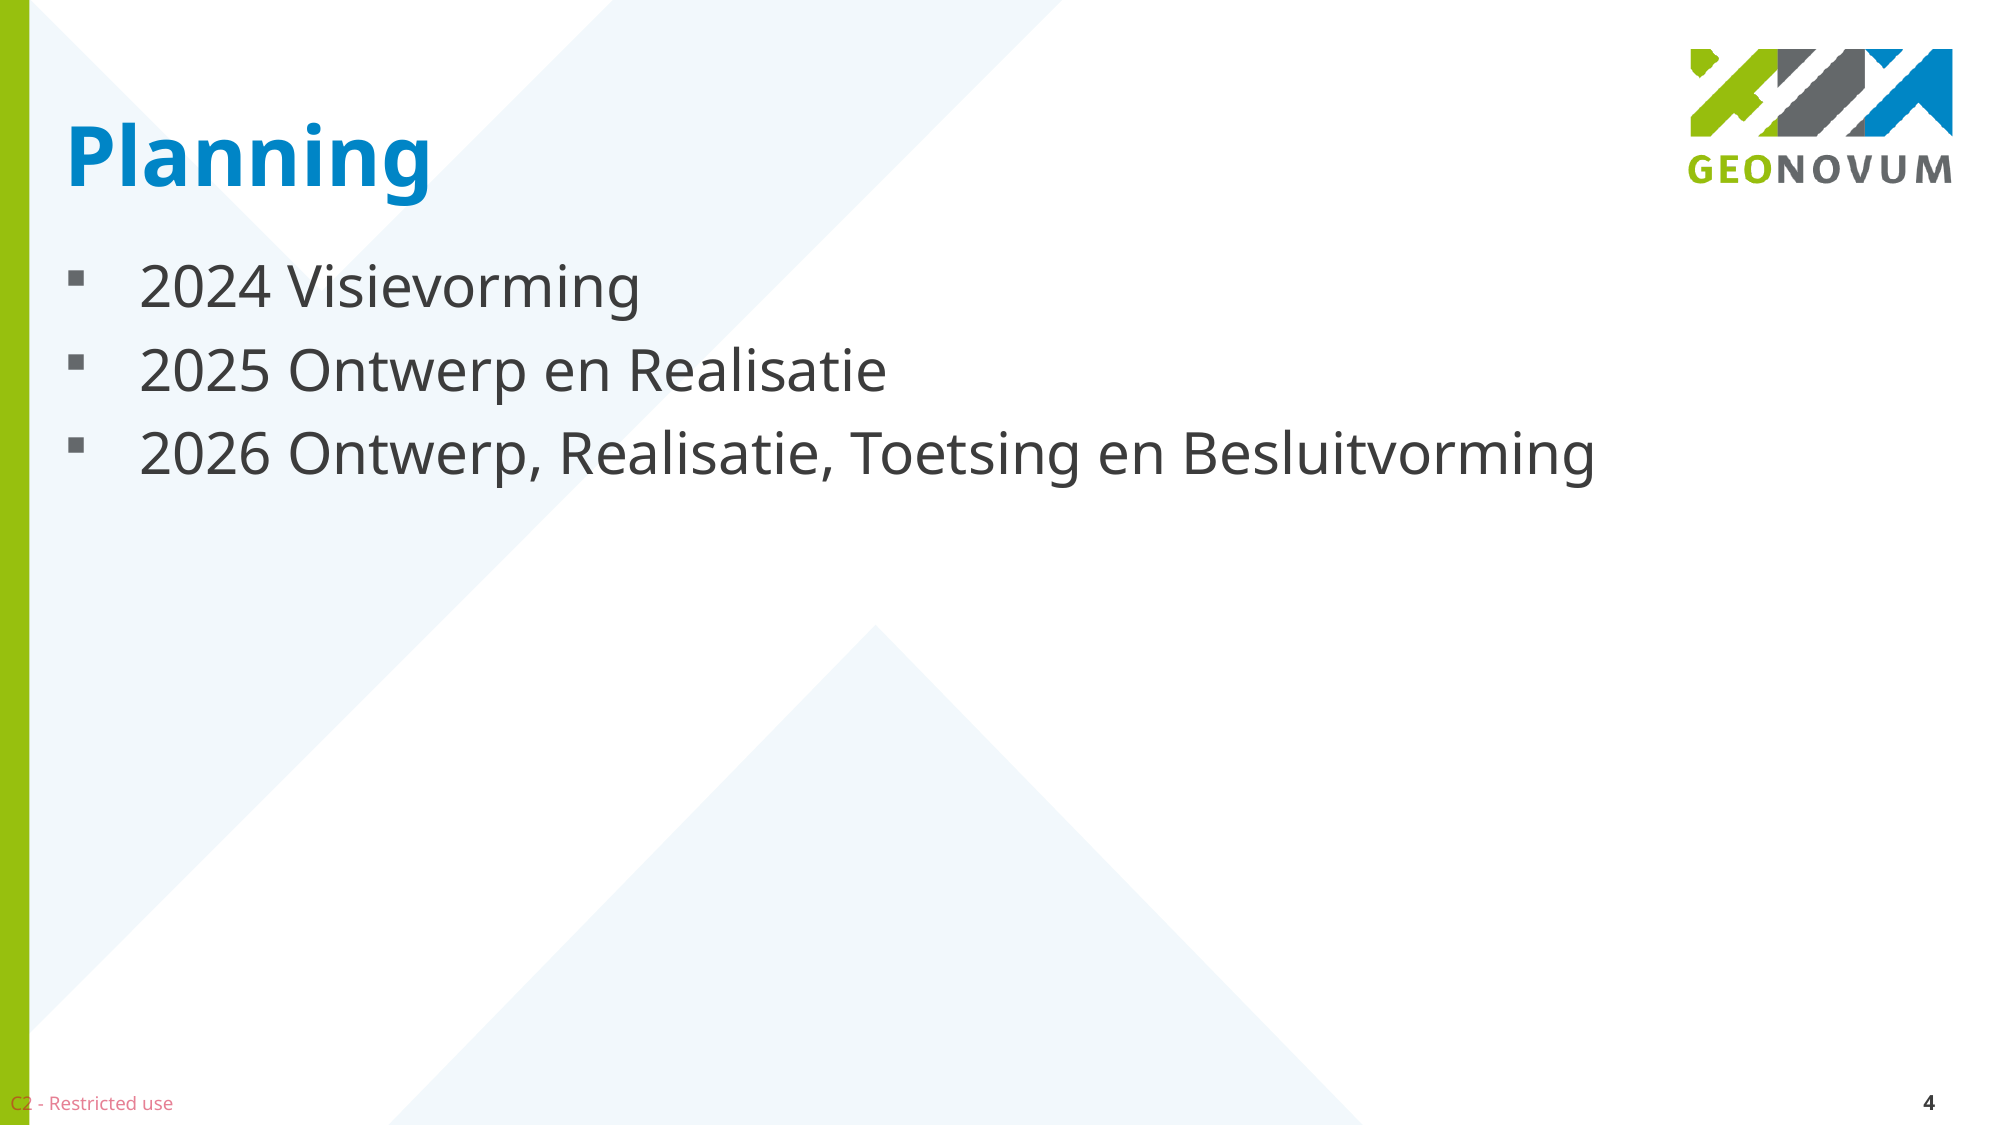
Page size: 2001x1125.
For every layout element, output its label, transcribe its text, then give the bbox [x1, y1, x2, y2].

slide_number 4 [1824, 1088, 1951, 1120]
list 2024 Visievorming 2025 Ontwerp en Realisatie 2026 Ontwerp, Realisatie, Toetsing en Besluitvorming [49, 249, 1951, 563]
title Planning [49, 0, 1654, 210]
picture [1686, 49, 1955, 186]
